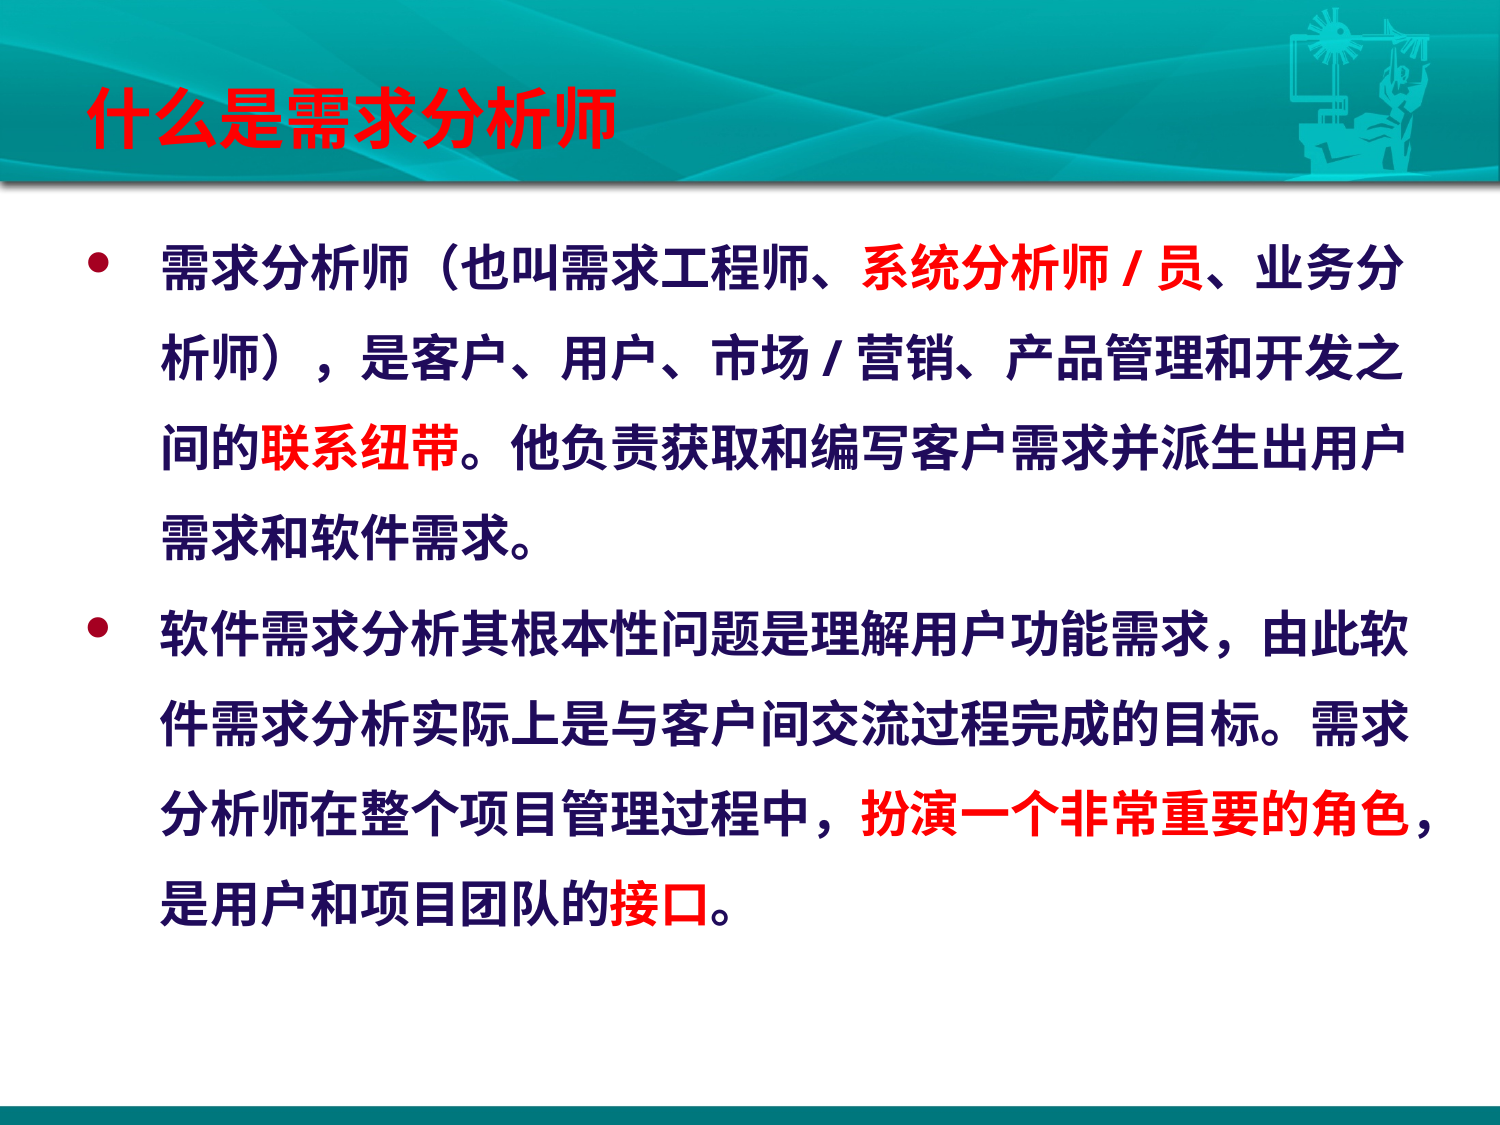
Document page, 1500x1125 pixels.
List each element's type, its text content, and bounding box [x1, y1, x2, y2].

list 需求分析师（也叫需求工程师、系统分析师/员、业务分析师），是客户、用户、市场/营销、产品管理和开发之间的联系纽带。他负责获取和编写客户需求并派生出用户需求和软件需求。 [70, 199, 1430, 565]
title 什么是需求分析师 [70, 23, 1496, 211]
text_box 软件需求分析其根本性问题是理解用户功能需求，由此软件需求分析实际上是与客户间交流过程完成的目标。需求分析师在整个项目管理过程中，扮演一个非常重要的角色，是用户和项目团队的接口。 [70, 565, 1430, 905]
picture [0, 0, 1500, 1125]
